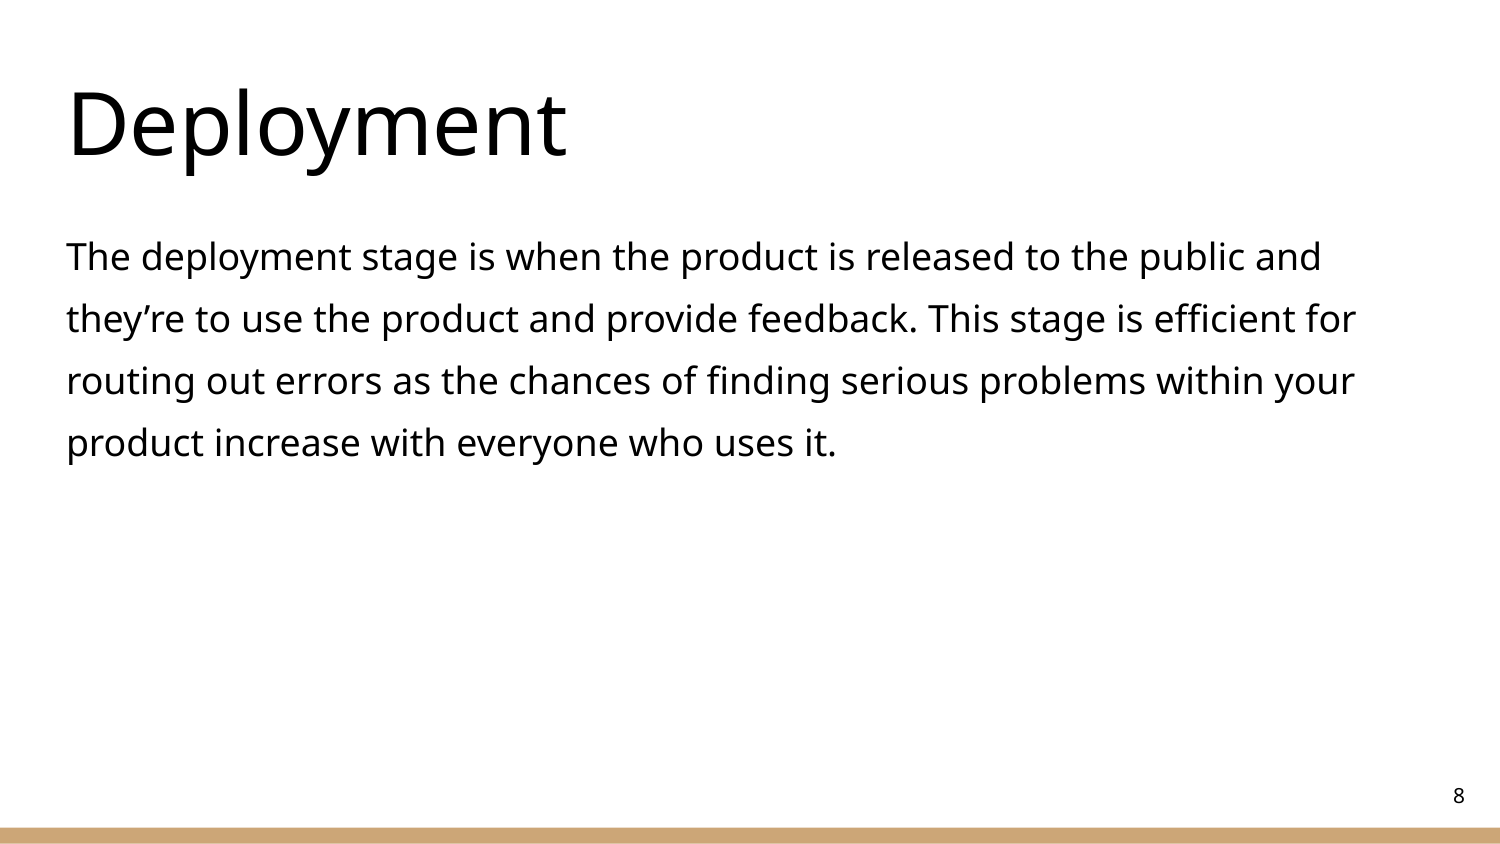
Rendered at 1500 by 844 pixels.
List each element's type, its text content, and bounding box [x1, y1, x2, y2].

title Deployment [51, 51, 1449, 189]
slide_number ‹#› [1389, 764, 1480, 830]
list The deployment stage is when the product is released to the public and they’re to use the product and provide feedback. This stage is efficient for routing out errors as the chances of finding serious problems within your product increase with everyone who uses it. [51, 200, 1449, 752]
